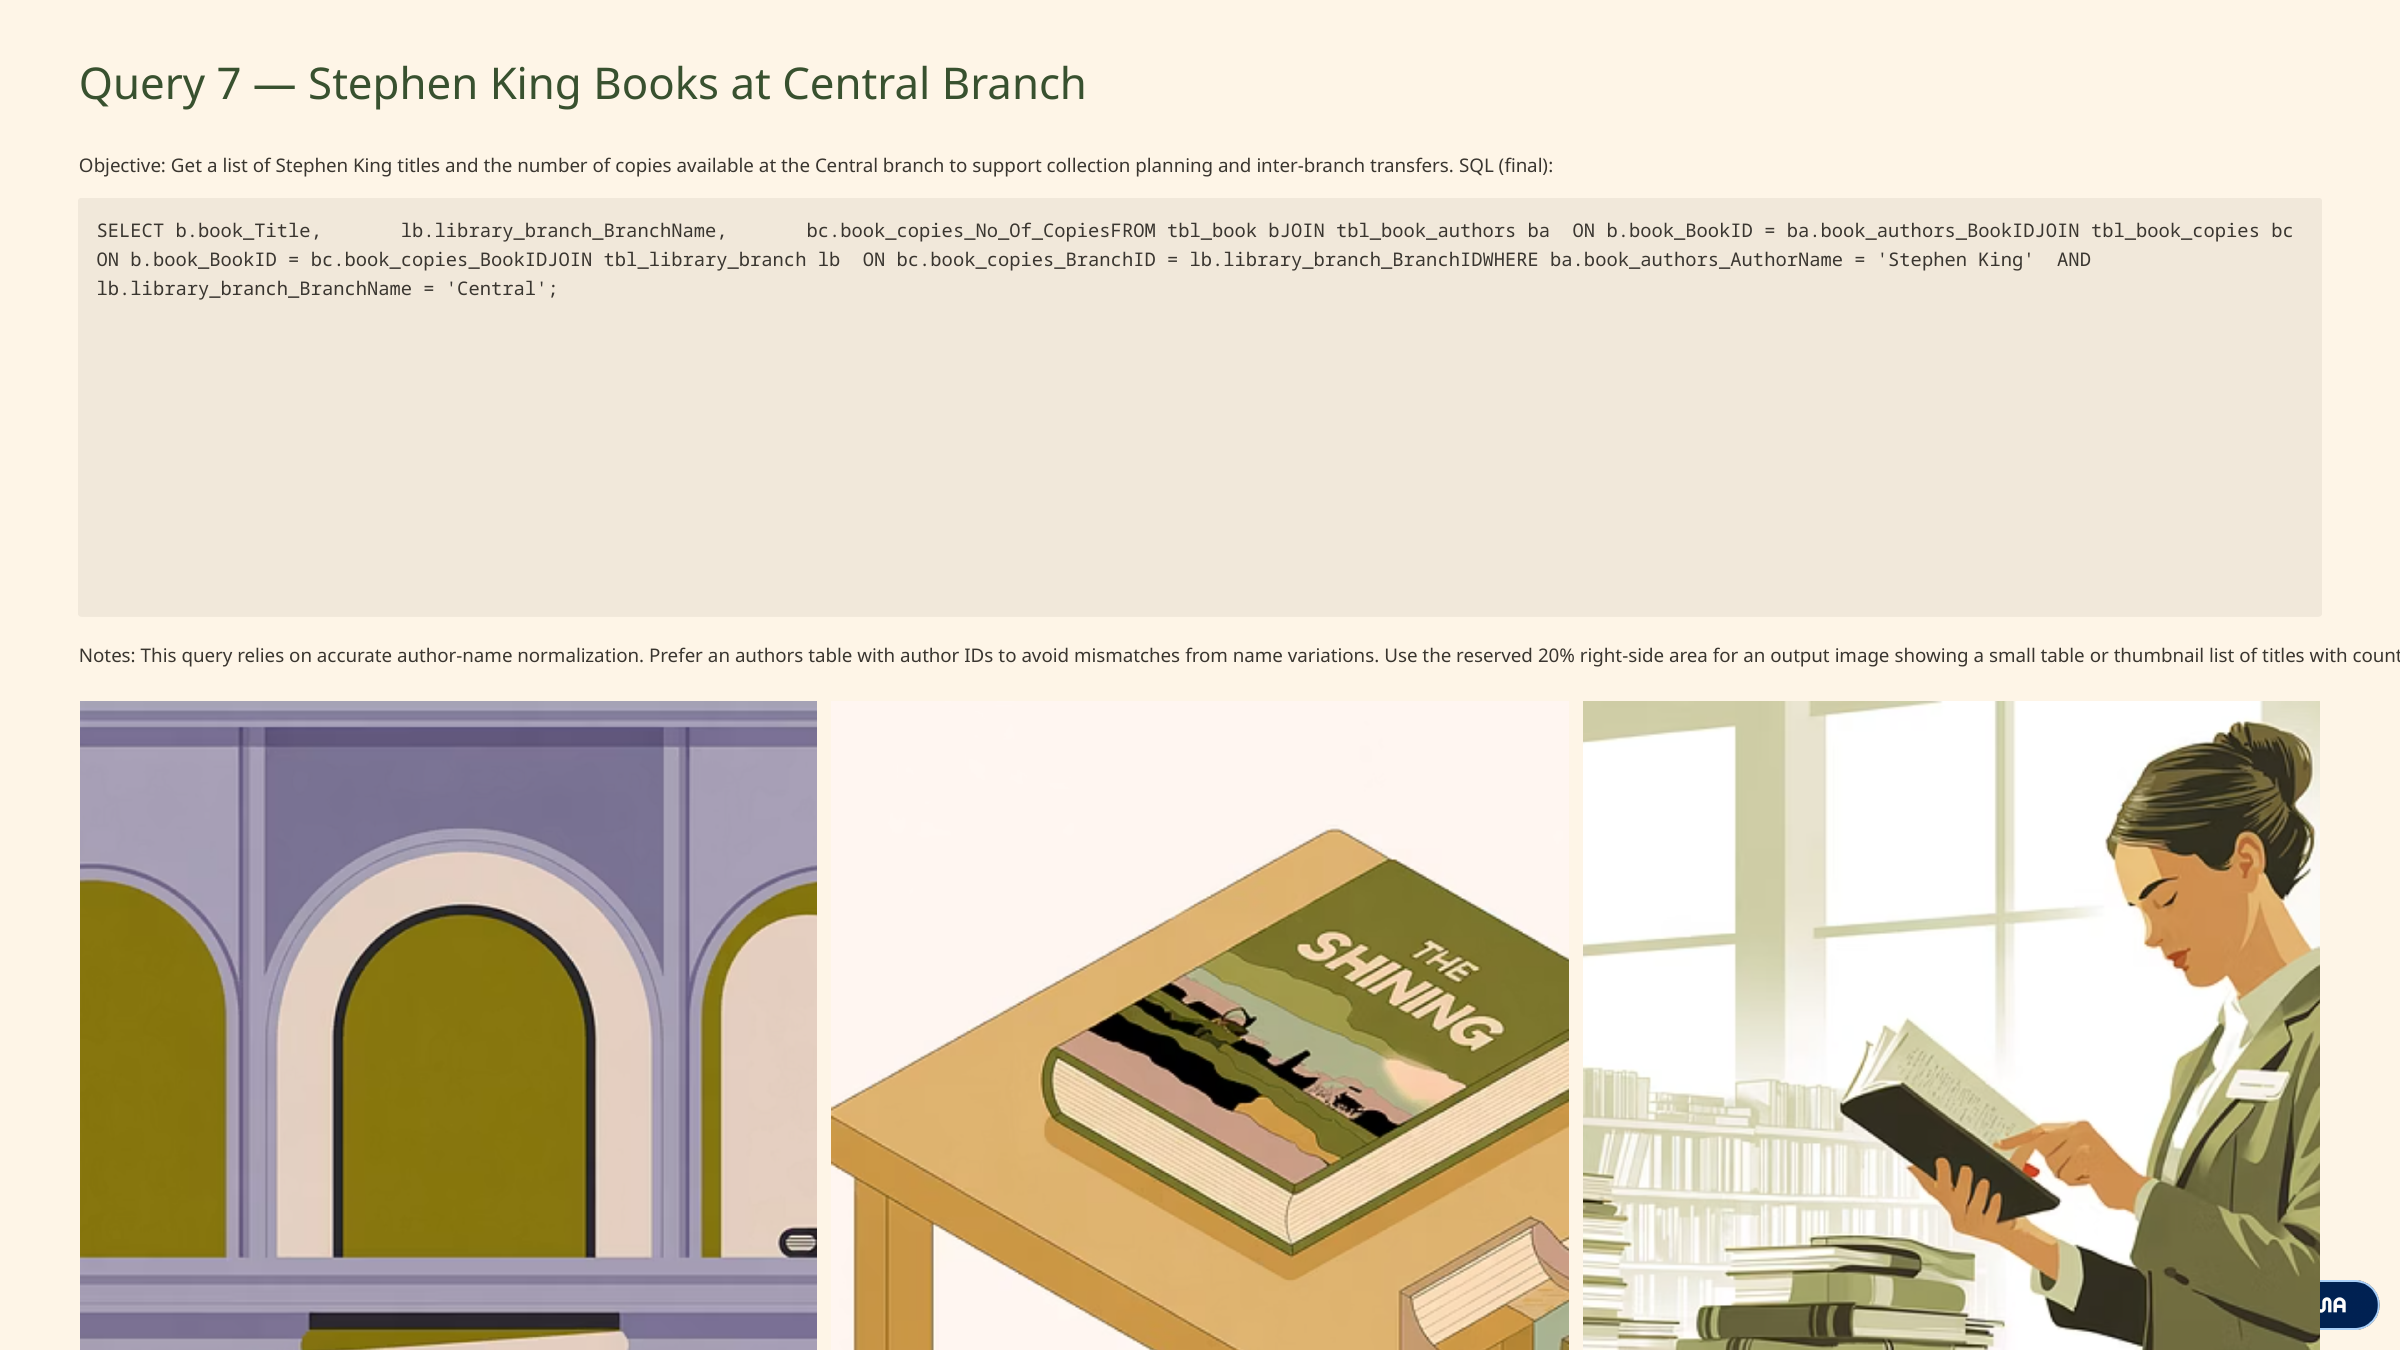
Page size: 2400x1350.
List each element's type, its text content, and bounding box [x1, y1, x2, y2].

picture [1583, 701, 2389, 1350]
text_box Notes: This query relies on accurate author-name normalization. Prefer an authors table with author IDs to avoid mismatches from name variations. Use the reserved 20% right-side area for an output image showing a small table or thumbnail list of titles with counts. [78, 637, 2321, 668]
text_box Query 7 — Stephen King Books at Central Branch [78, 54, 1081, 110]
text_box Objective: Get a list of Stephen King titles and the number of copies available at the Central branch to support collection planning and inter-branch transfers. SQL (final): [78, 146, 2321, 177]
picture [831, 701, 1569, 1350]
picture [80, 701, 817, 1350]
text_box [78, 198, 2322, 617]
text_box SELECT b.book_Title, lb.library_branch_BranchName, bc.book_copies_No_Of_CopiesFROM tbl_book bJOIN tbl_book_authors ba ON b.book_BookID = ba.book_authors_BookIDJOIN tbl_book_copies bc ON b.book_BookID = bc.book_copies_BookIDJOIN tbl_library_branch lb ON bc.book_copies_BranchID = lb.library_branch_BranchIDWHERE ba.book_authors_AuthorName = 'Stephen King' AND lb.library_branch_BranchName = 'Central'; [96, 212, 2304, 603]
